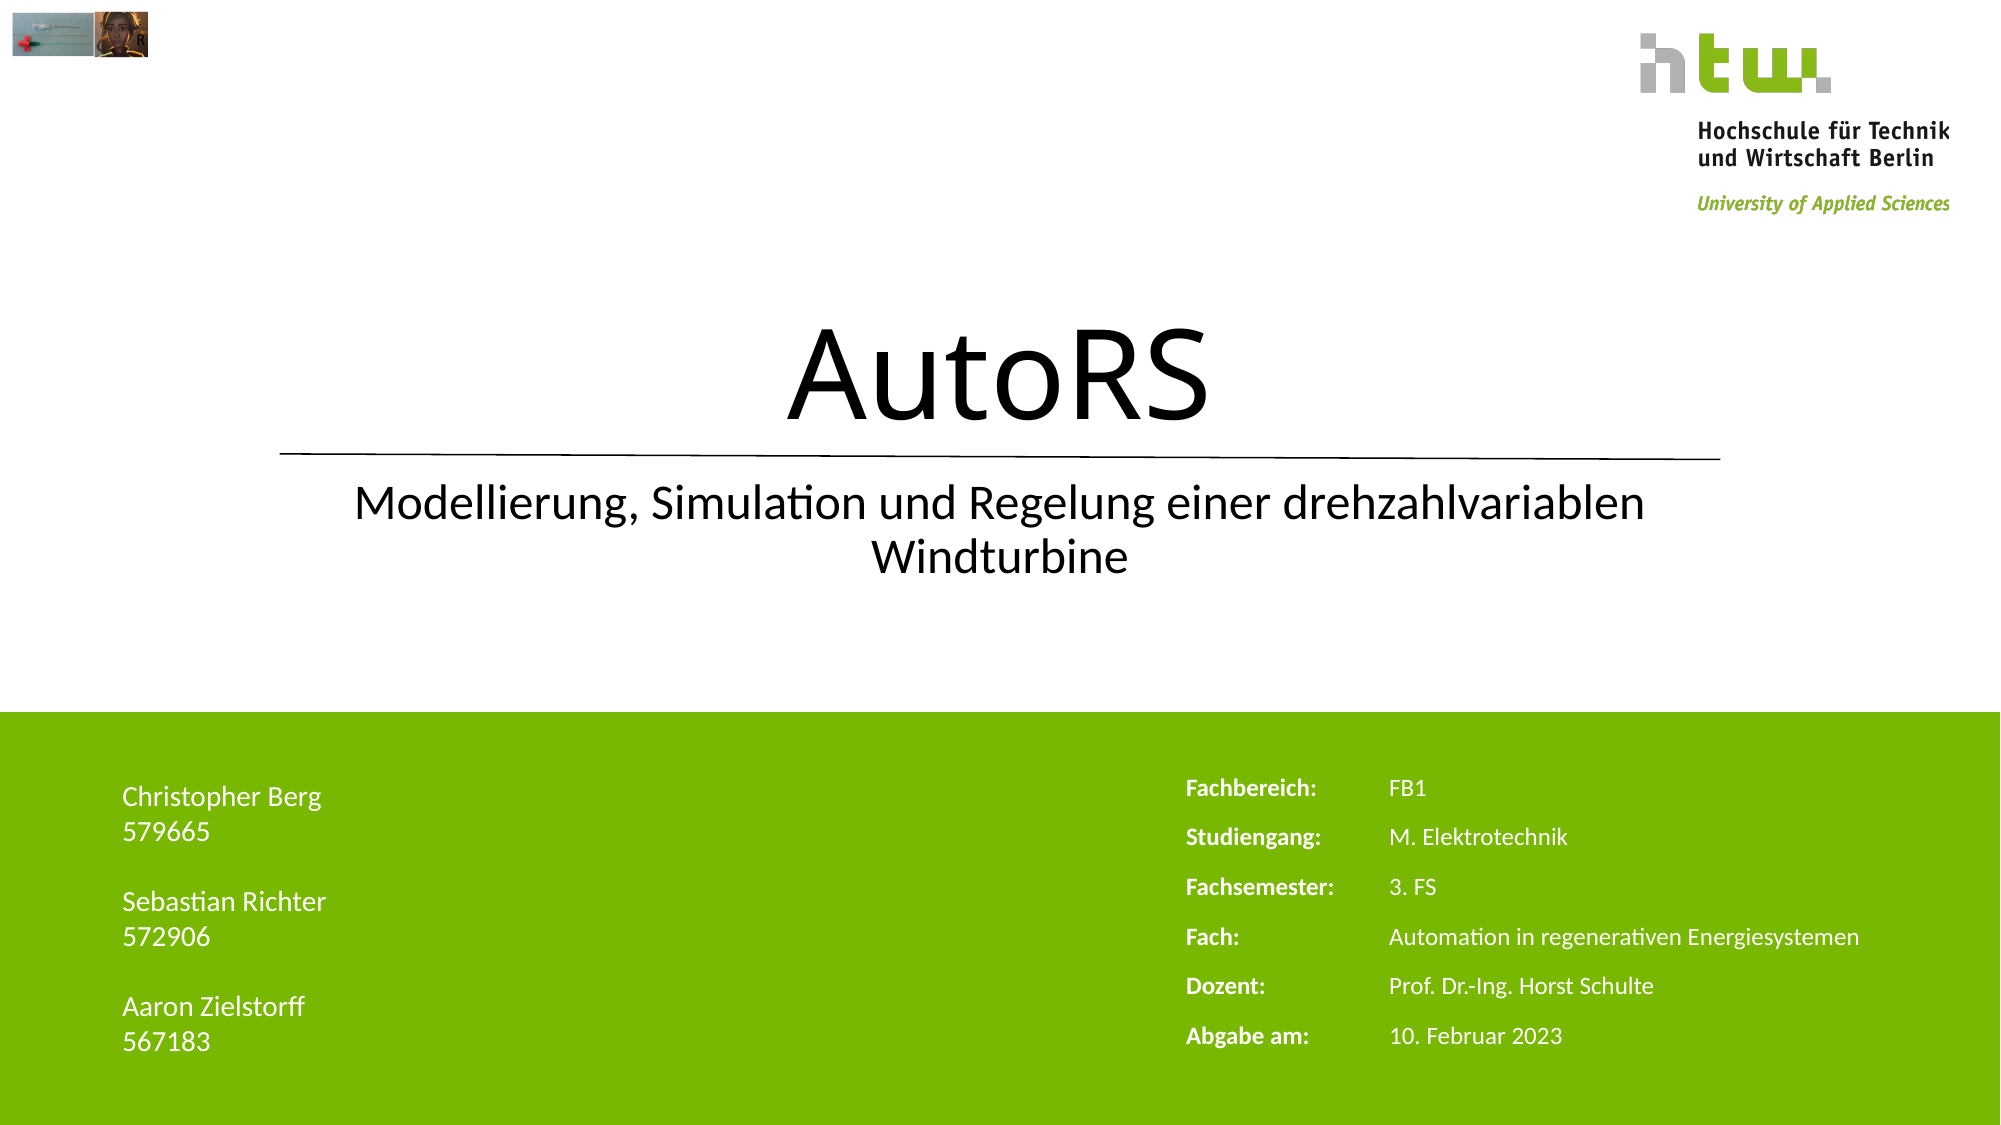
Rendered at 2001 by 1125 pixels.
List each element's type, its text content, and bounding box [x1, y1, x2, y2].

table_cell Fach: [1171, 919, 1374, 968]
picture [1637, 28, 1949, 216]
table_cell M. Elektrotechnik [1374, 820, 2000, 869]
table_cell Studiengang: [1171, 820, 1374, 869]
table_cell Dozent: [1171, 968, 1374, 1018]
picture [11, 11, 149, 58]
table_cell Automation in regenerativen Energiesystemen [1374, 919, 2000, 968]
table_cell Fachsemester: [1171, 869, 1374, 919]
table_cell Abgabe am: [1171, 1018, 1374, 1068]
table_cell 10. Februar 2023 [1374, 1018, 2000, 1068]
table_header FB1 [1374, 770, 2000, 820]
table_cell Prof. Dr.-Ing. Horst Schulte [1374, 968, 2000, 1018]
table_header Fachbereich: [1171, 770, 1374, 820]
title AutoRS [249, 62, 1750, 454]
text_box Christopher Berg 579665 Sebastian Richter 572906 Aaron Zielstorff 567183 [107, 769, 628, 1065]
table_cell 3. FS [1374, 869, 2000, 919]
subtitle Modellierung, Simulation und Regelung einer drehzahlvariablen Windturbine [249, 468, 1750, 741]
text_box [279, 453, 1721, 460]
text_box [0, 712, 2000, 1125]
